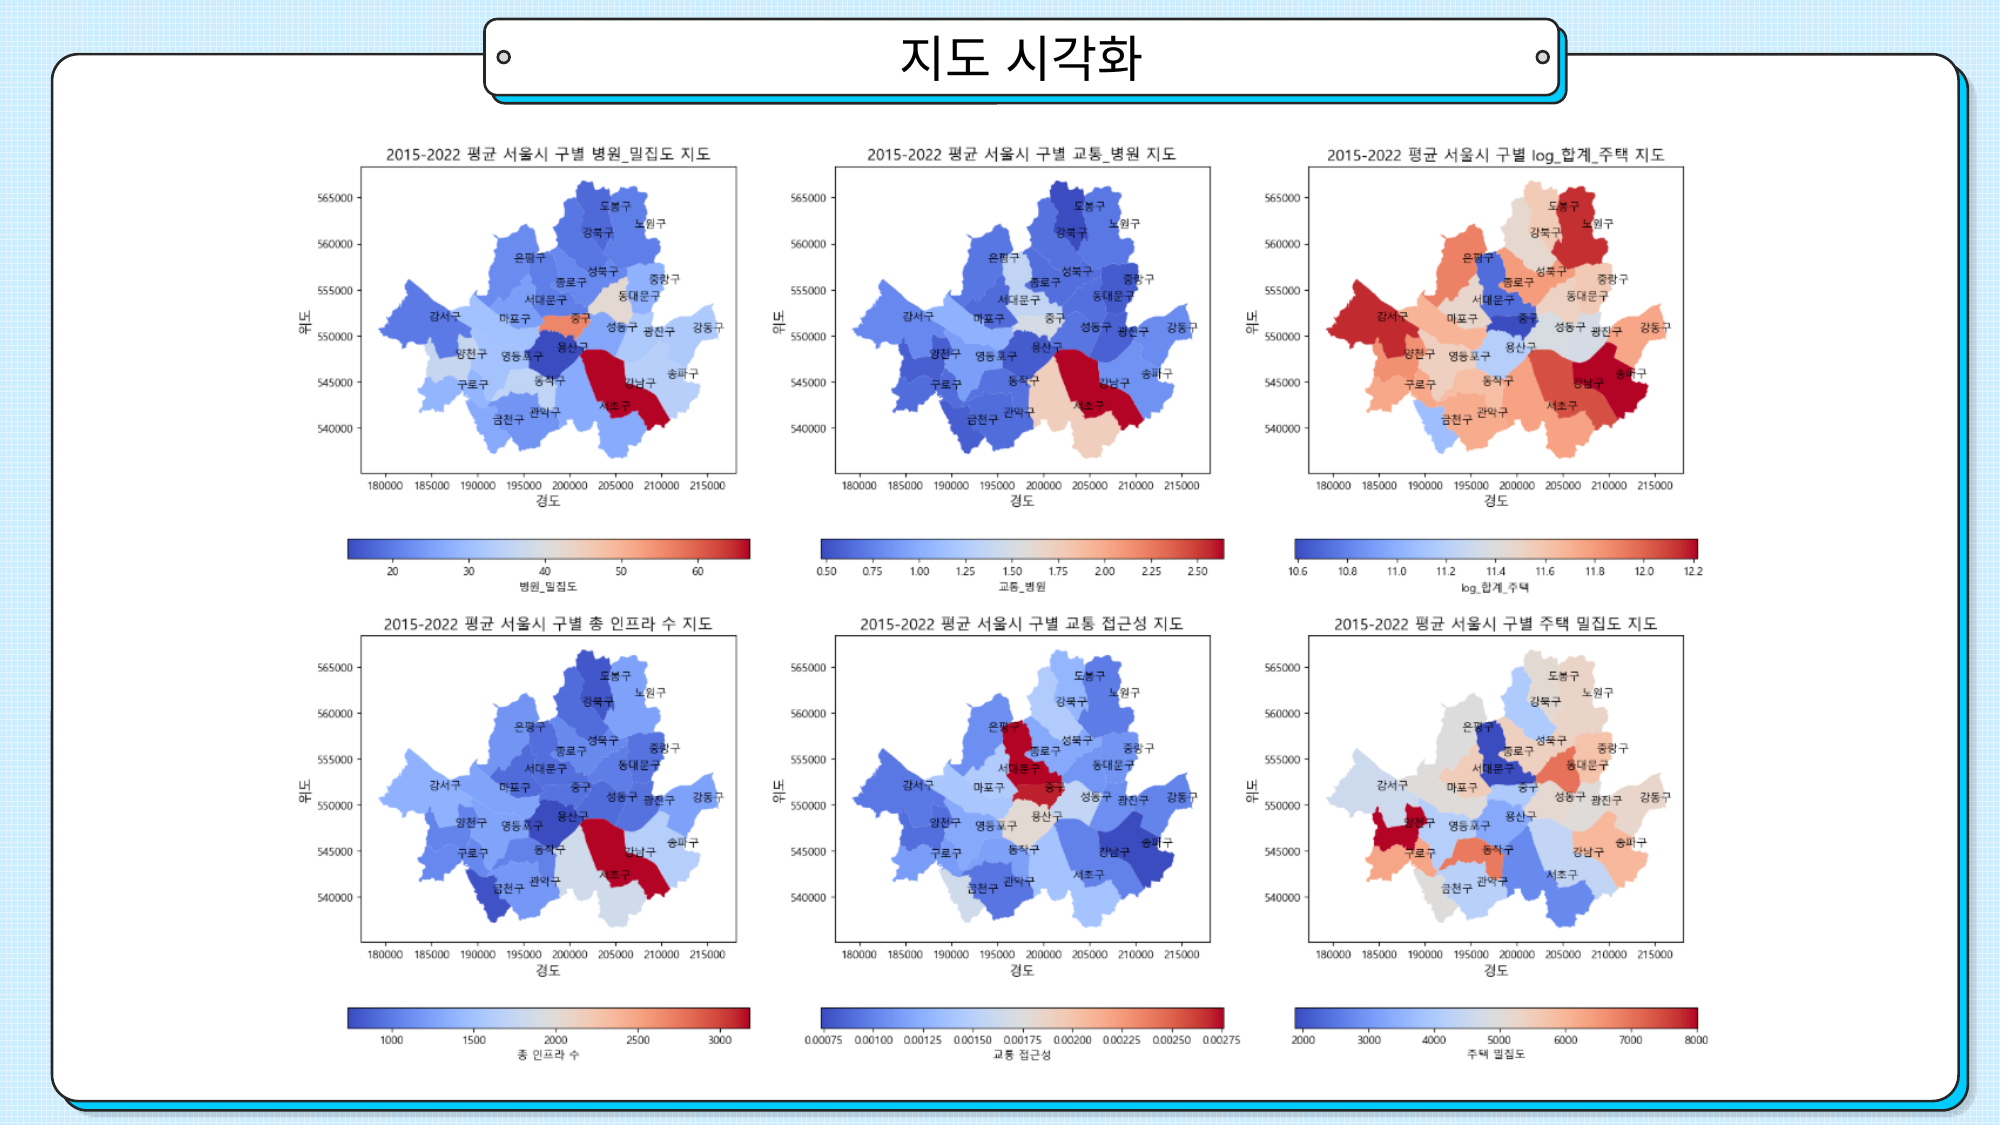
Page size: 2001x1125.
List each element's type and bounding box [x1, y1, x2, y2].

picture [283, 136, 1717, 1071]
text_box [51, 18, 1968, 1111]
